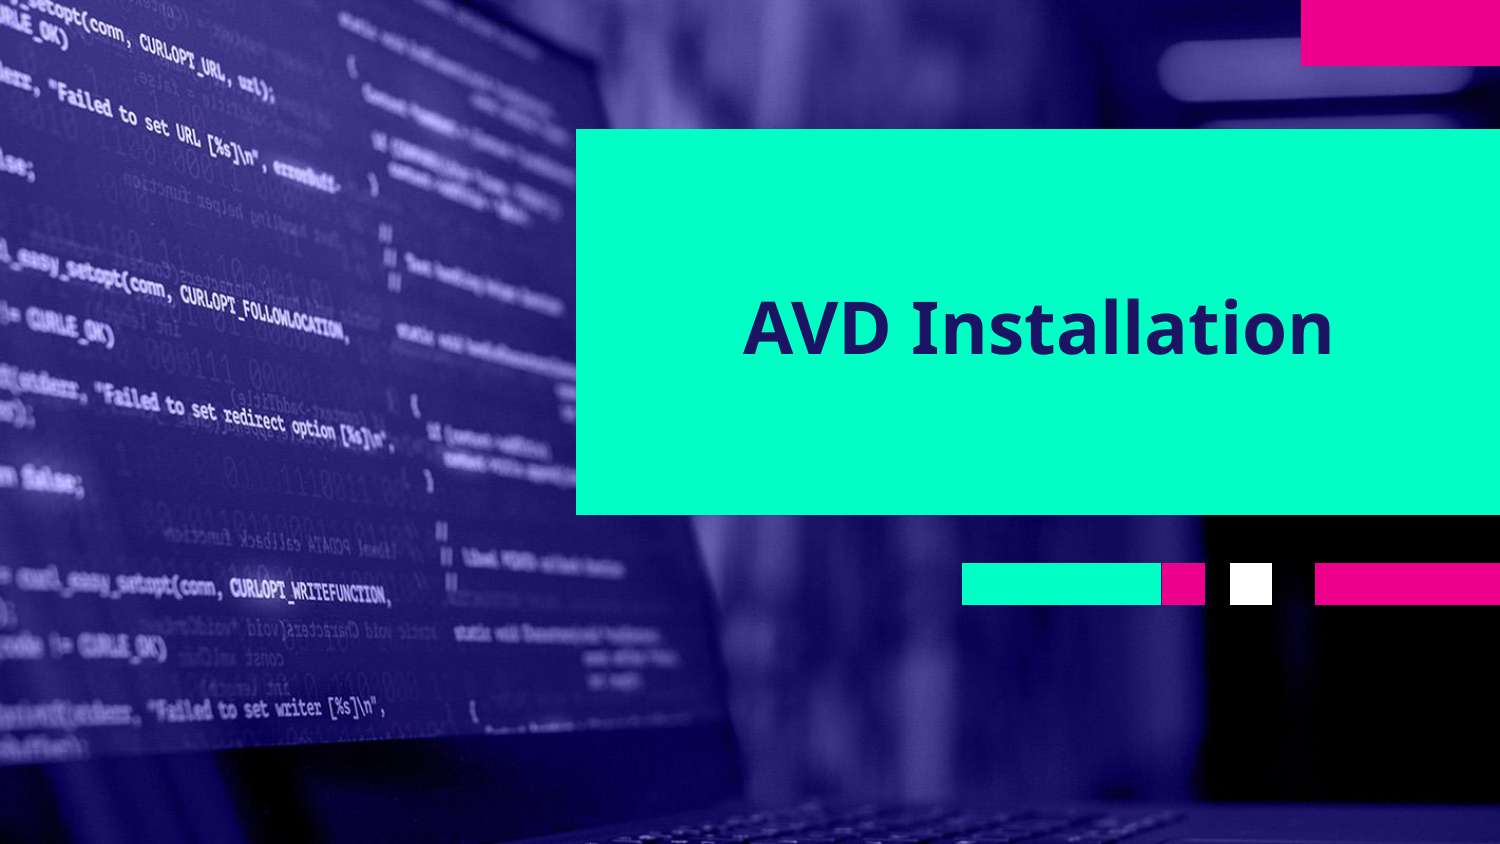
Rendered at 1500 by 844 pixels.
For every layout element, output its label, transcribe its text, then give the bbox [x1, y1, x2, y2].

picture [0, 0, 1500, 844]
title AVD Installation [596, 166, 1484, 485]
